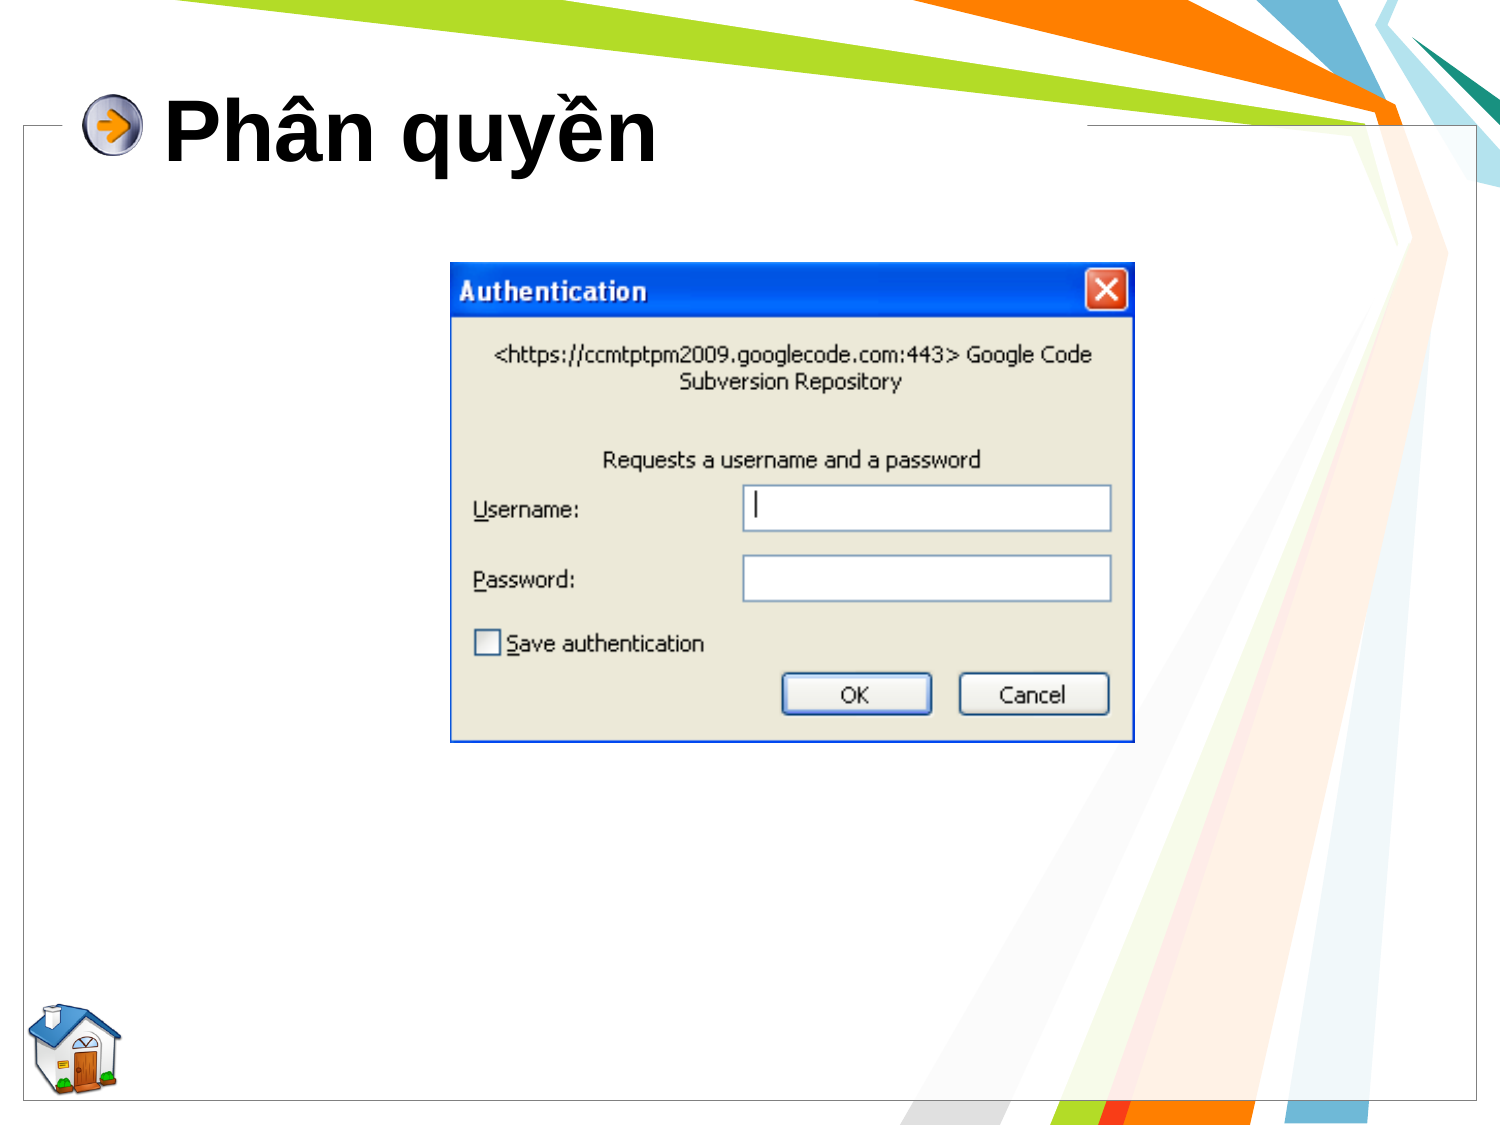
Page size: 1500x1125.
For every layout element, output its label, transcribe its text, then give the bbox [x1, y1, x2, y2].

picture [449, 262, 1135, 743]
title Phân quyền [147, 32, 1183, 221]
picture [82, 94, 143, 156]
picture [24, 999, 126, 1101]
